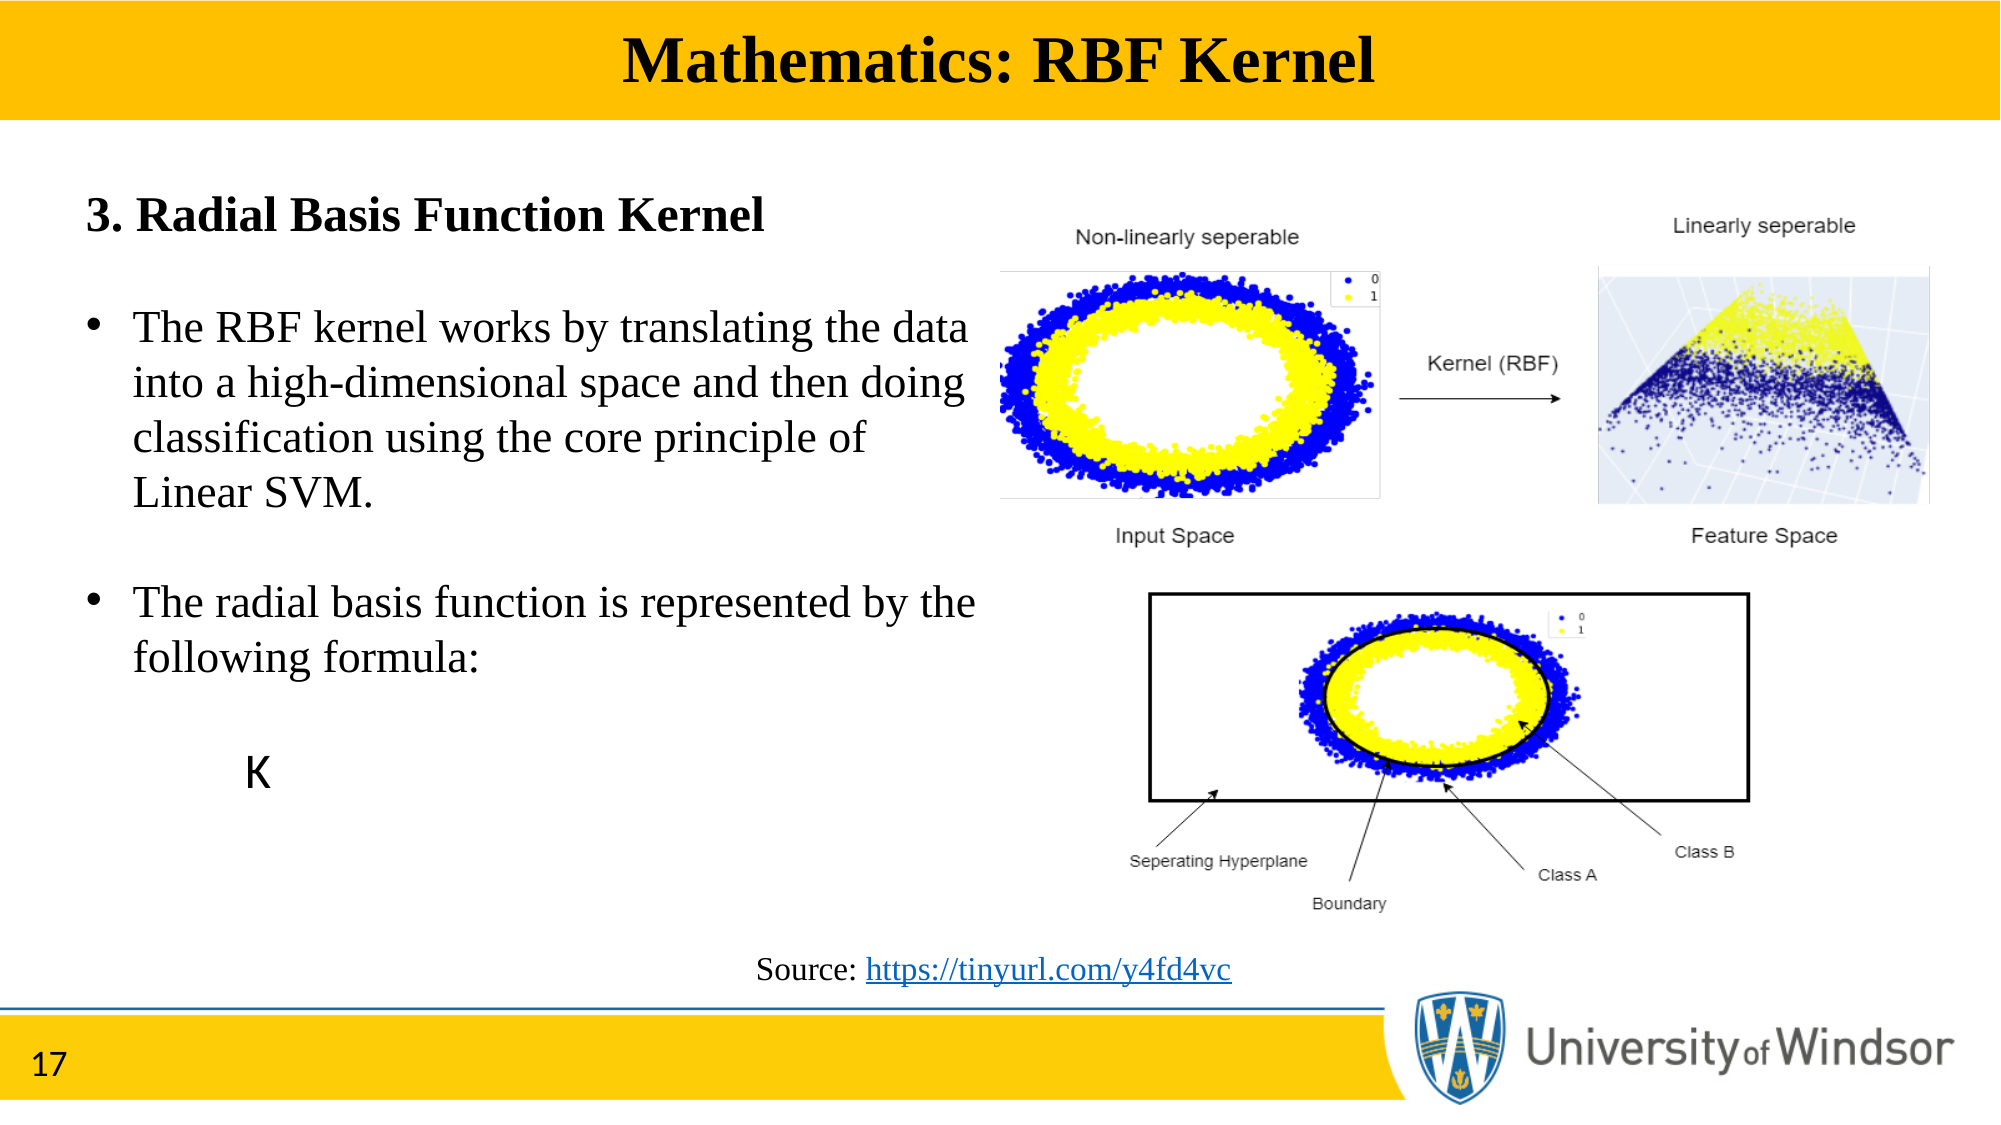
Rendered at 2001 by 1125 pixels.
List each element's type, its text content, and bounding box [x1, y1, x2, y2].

text_box 17 [15, 1031, 465, 1092]
text_box Source: https://tinyurl.com/y4fd4vc [691, 939, 1305, 995]
picture [0, 974, 2000, 1125]
text_box 3. Radial Basis Function Kernel The RBF kernel works by translating the data into a high-dimensional space and then doing classification using the core principle of Linear SVM. The radial basis function is represented by the following formula: [70, 174, 1000, 799]
text_box Mathematics: RBF Kernel [0, 0, 2000, 121]
picture [1000, 203, 1931, 922]
